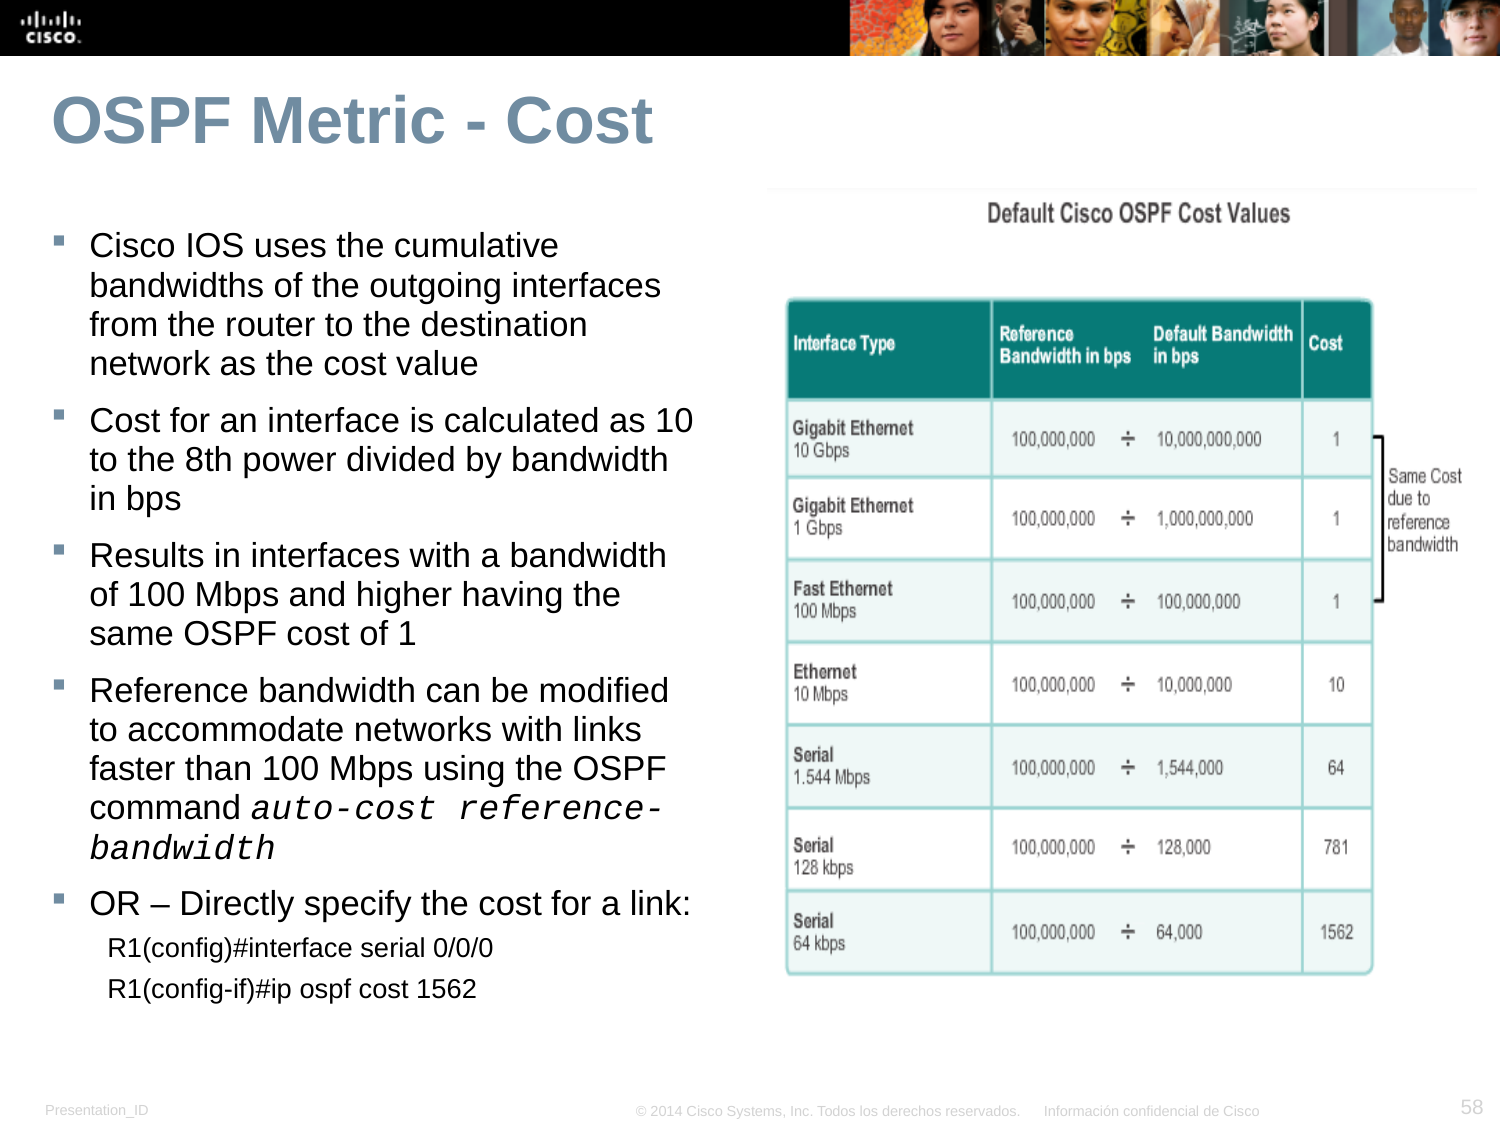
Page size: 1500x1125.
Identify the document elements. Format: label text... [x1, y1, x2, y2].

list Cisco IOS uses the cumulative bandwidths of the outgoing interfaces from the router to the destination network as the cost value Cost for an interface is calculated as 10 to the 8th power divided by bandwidth in bps Results in interfaces with a bandwidth of 100 Mbps and higher having the same OSPF cost of 1 Reference bandwidth can be modified to accommodate networks with links faster than 100 Mbps using the OSPF command auto-cost reference-bandwidth OR – Directly specify the cost for a link: R1(config)#interface serial 0/0/0 R1(config-if)#ip ospf cost 1562 [37, 219, 709, 1035]
picture [0, 0, 1500, 56]
title OSPF Metric - Cost [37, 27, 1447, 166]
picture [766, 188, 1477, 993]
